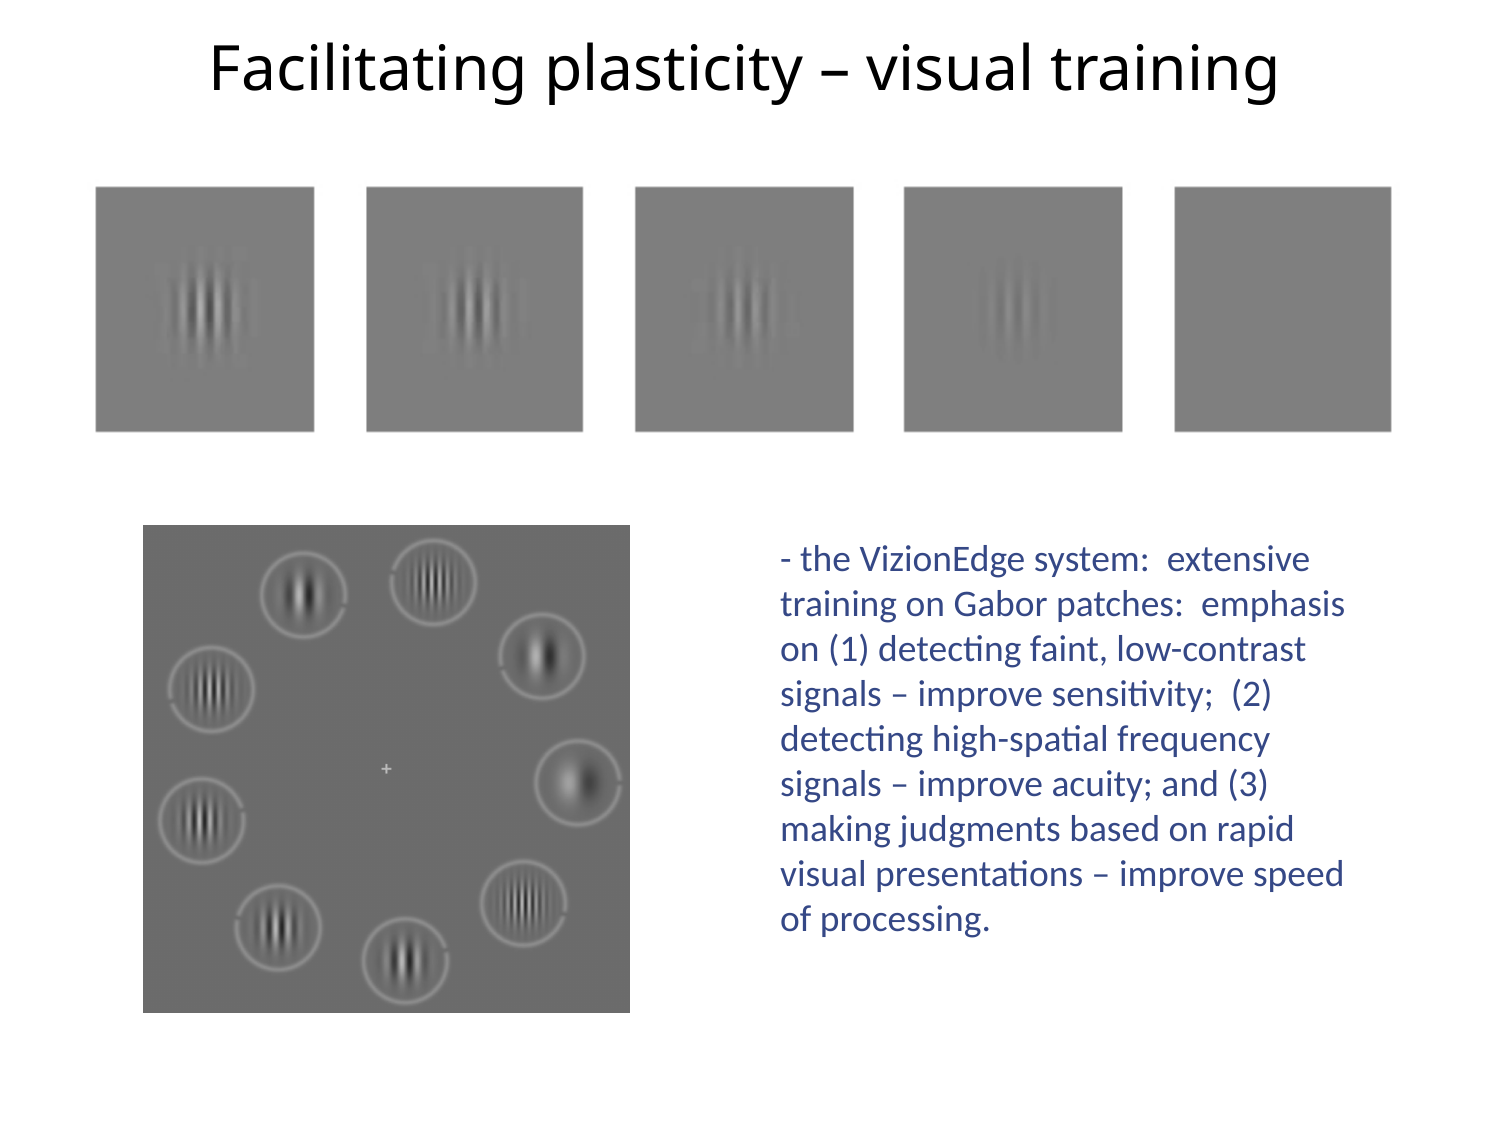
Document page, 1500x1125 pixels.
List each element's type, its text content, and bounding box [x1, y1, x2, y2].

text_box - the VizionEdge system: extensive training on Gabor patches: emphasis on (1) detecting faint, low-contrast signals – improve sensitivity; (2) detecting high-spatial frequency signals – improve acuity; and (3) making judgments based on rapid visual presentations – improve speed of processing. [765, 527, 1376, 947]
picture [85, 179, 1401, 445]
text_box Facilitating plasticity – visual training [24, 20, 1467, 111]
picture [142, 525, 631, 1013]
